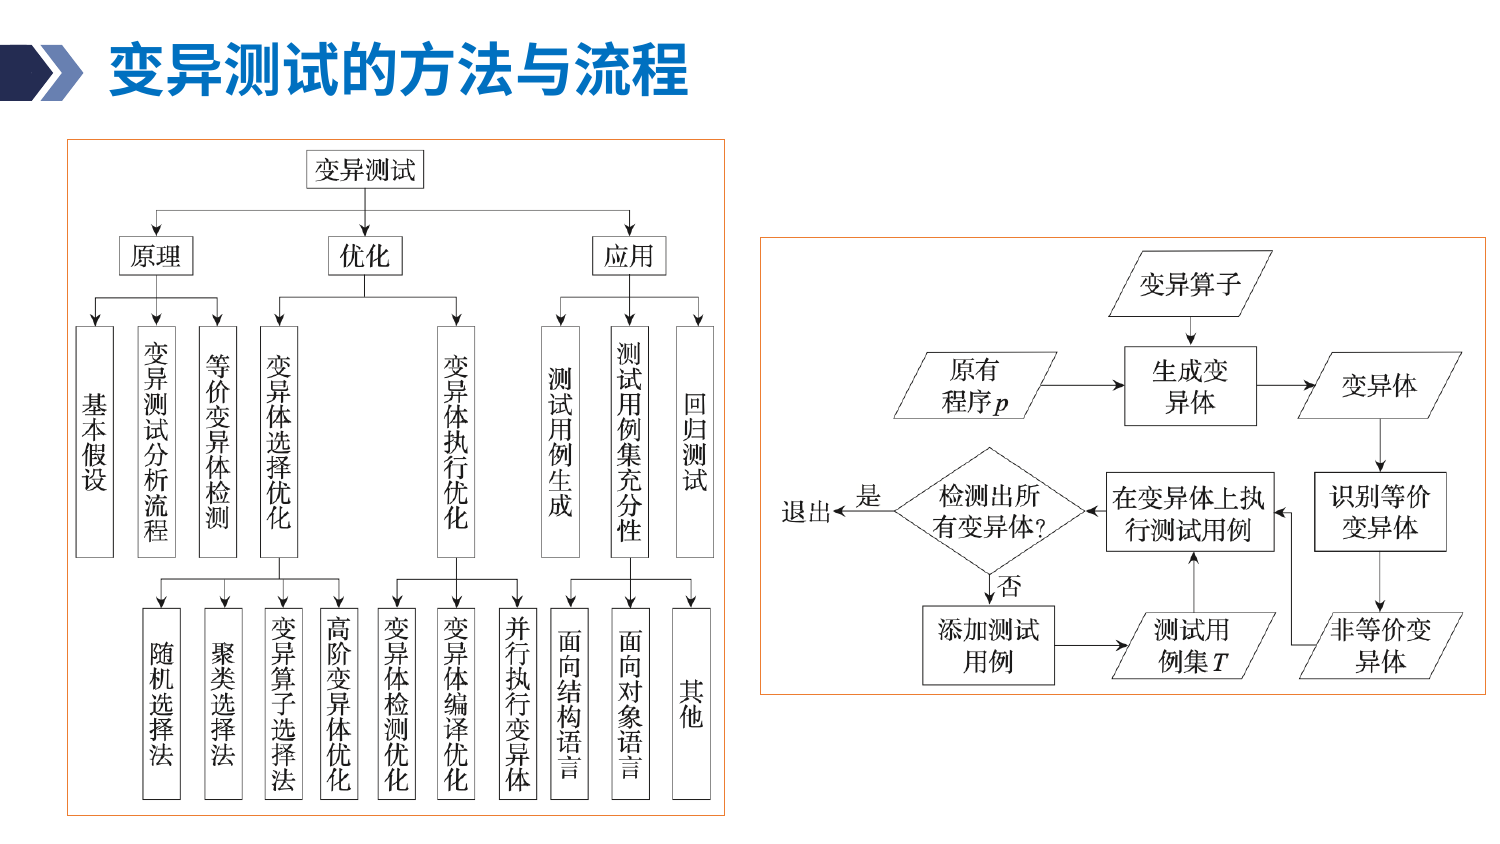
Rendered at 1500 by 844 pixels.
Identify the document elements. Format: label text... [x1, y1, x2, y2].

picture [67, 139, 725, 816]
title 变异测试的方法与流程 [92, 28, 1023, 118]
picture [760, 237, 1486, 695]
